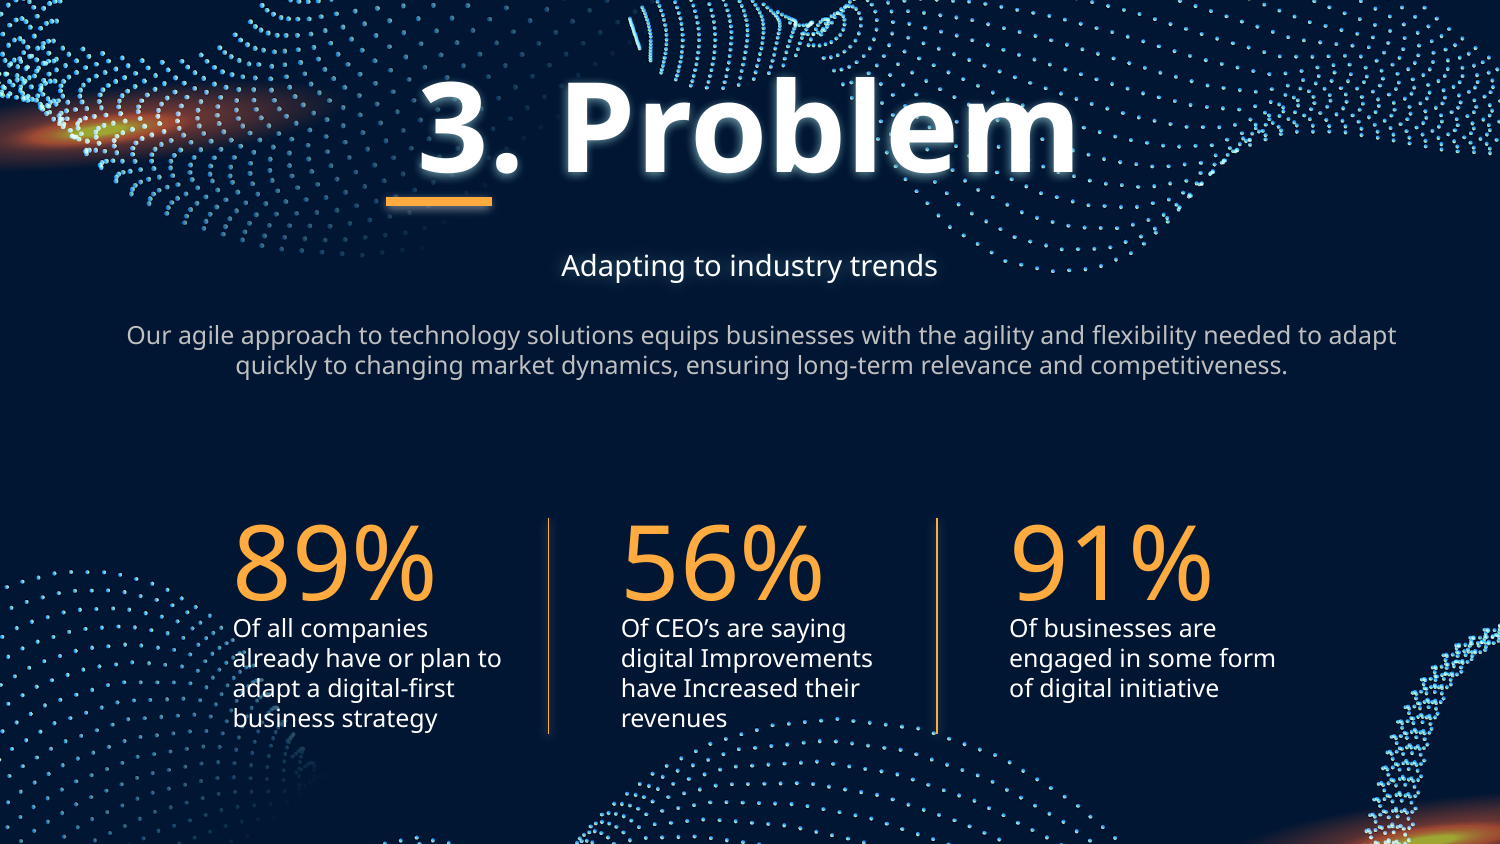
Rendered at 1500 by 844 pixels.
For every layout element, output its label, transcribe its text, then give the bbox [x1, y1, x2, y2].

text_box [605, 517, 920, 800]
subtitle Our agile approach to technology solutions equips businesses with the agility and flexibility needed to adapt quickly to changing market dynamics, ensuring long-term relevance and competitiveness. [85, 304, 1441, 515]
title 89% [217, 517, 492, 597]
text_box Adapting to industry trends [474, 245, 1025, 285]
subtitle Of all companies already have or plan to adapt a digital-first business strategy [217, 597, 532, 800]
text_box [993, 517, 1309, 800]
text_box 3. Problem [231, 52, 1269, 192]
picture [0, 0, 1500, 844]
